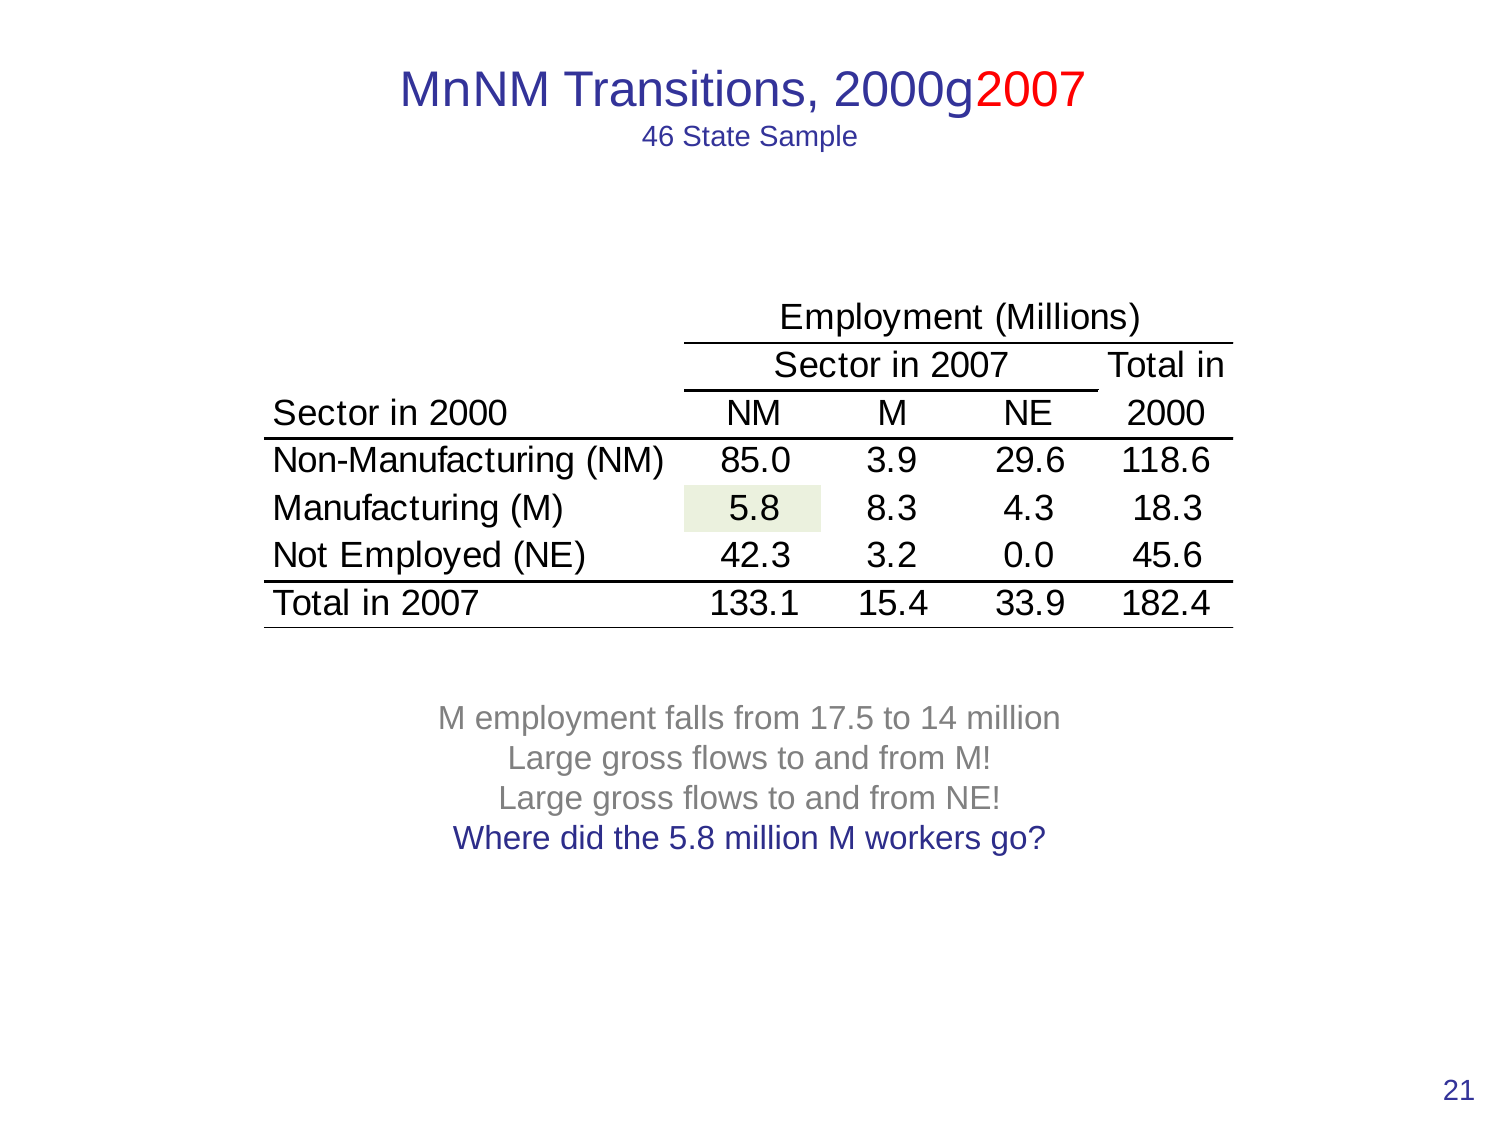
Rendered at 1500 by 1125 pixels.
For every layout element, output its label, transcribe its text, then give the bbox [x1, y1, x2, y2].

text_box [263, 293, 1237, 631]
text_box M employment falls from 17.5 to 14 million Large gross flows to and from M! Large gross flows to and from NE! Where did the 5.8 million M workers go? [378, 688, 1122, 904]
slide_number 21 [1408, 1028, 1491, 1108]
title MnNM Transitions, 2000g2007 46 State Sample [57, 44, 1443, 165]
